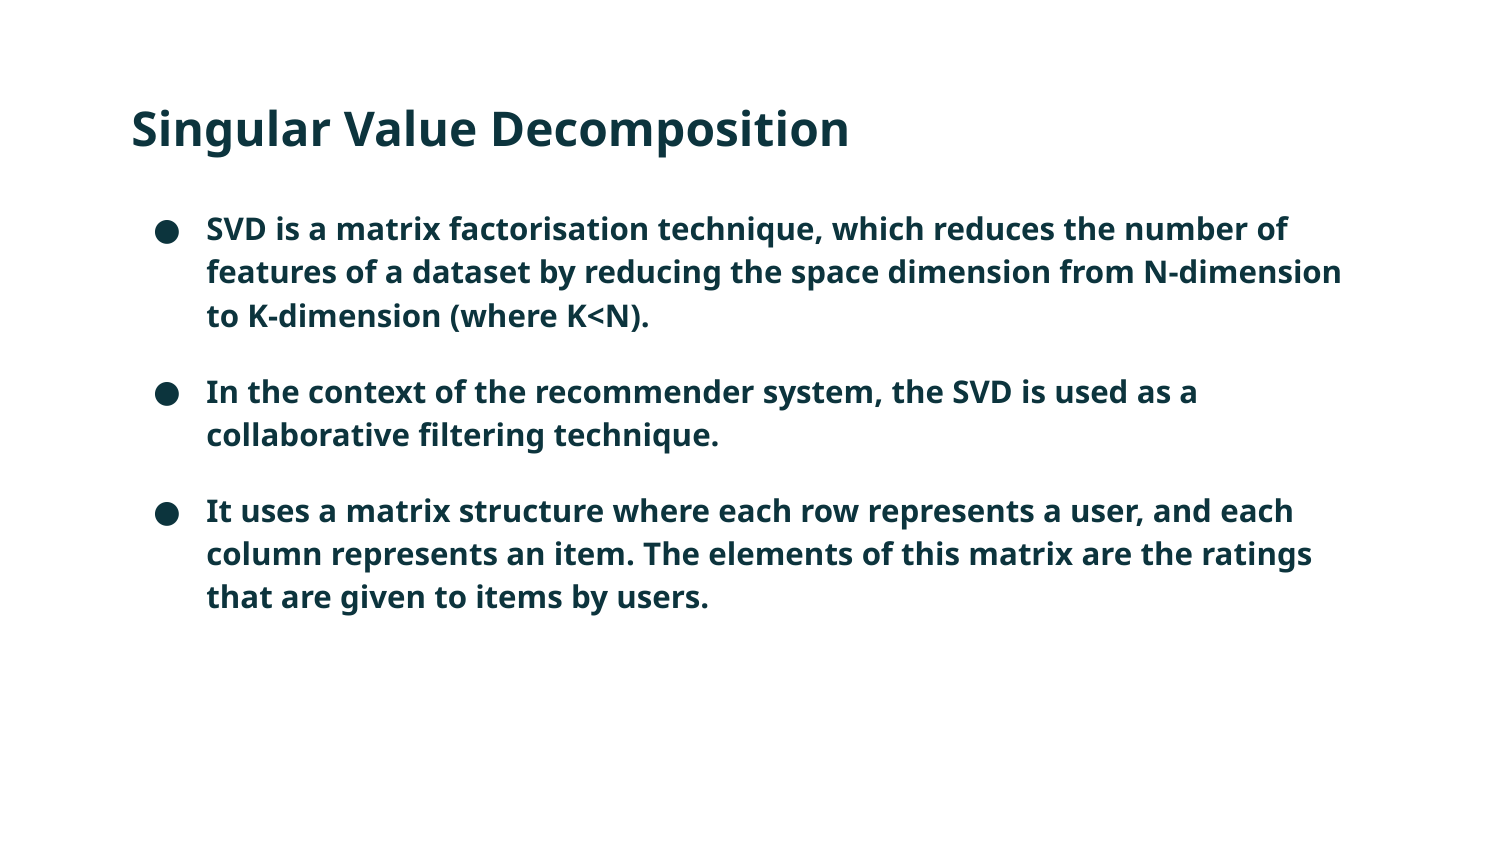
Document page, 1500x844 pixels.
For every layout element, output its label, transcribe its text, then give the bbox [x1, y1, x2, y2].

title Singular Value Decomposition [116, 88, 1384, 167]
list SVD is a matrix factorisation technique, which reduces the number of features of a dataset by reducing the space dimension from N-dimension to K-dimension (where K<N). In the context of the recommender system, the SVD is used as a collaborative filtering technique. It uses a matrix structure where each row represents a user, and each column represents an item. The elements of this matrix are the ratings that are given to items by users. [116, 189, 1384, 756]
